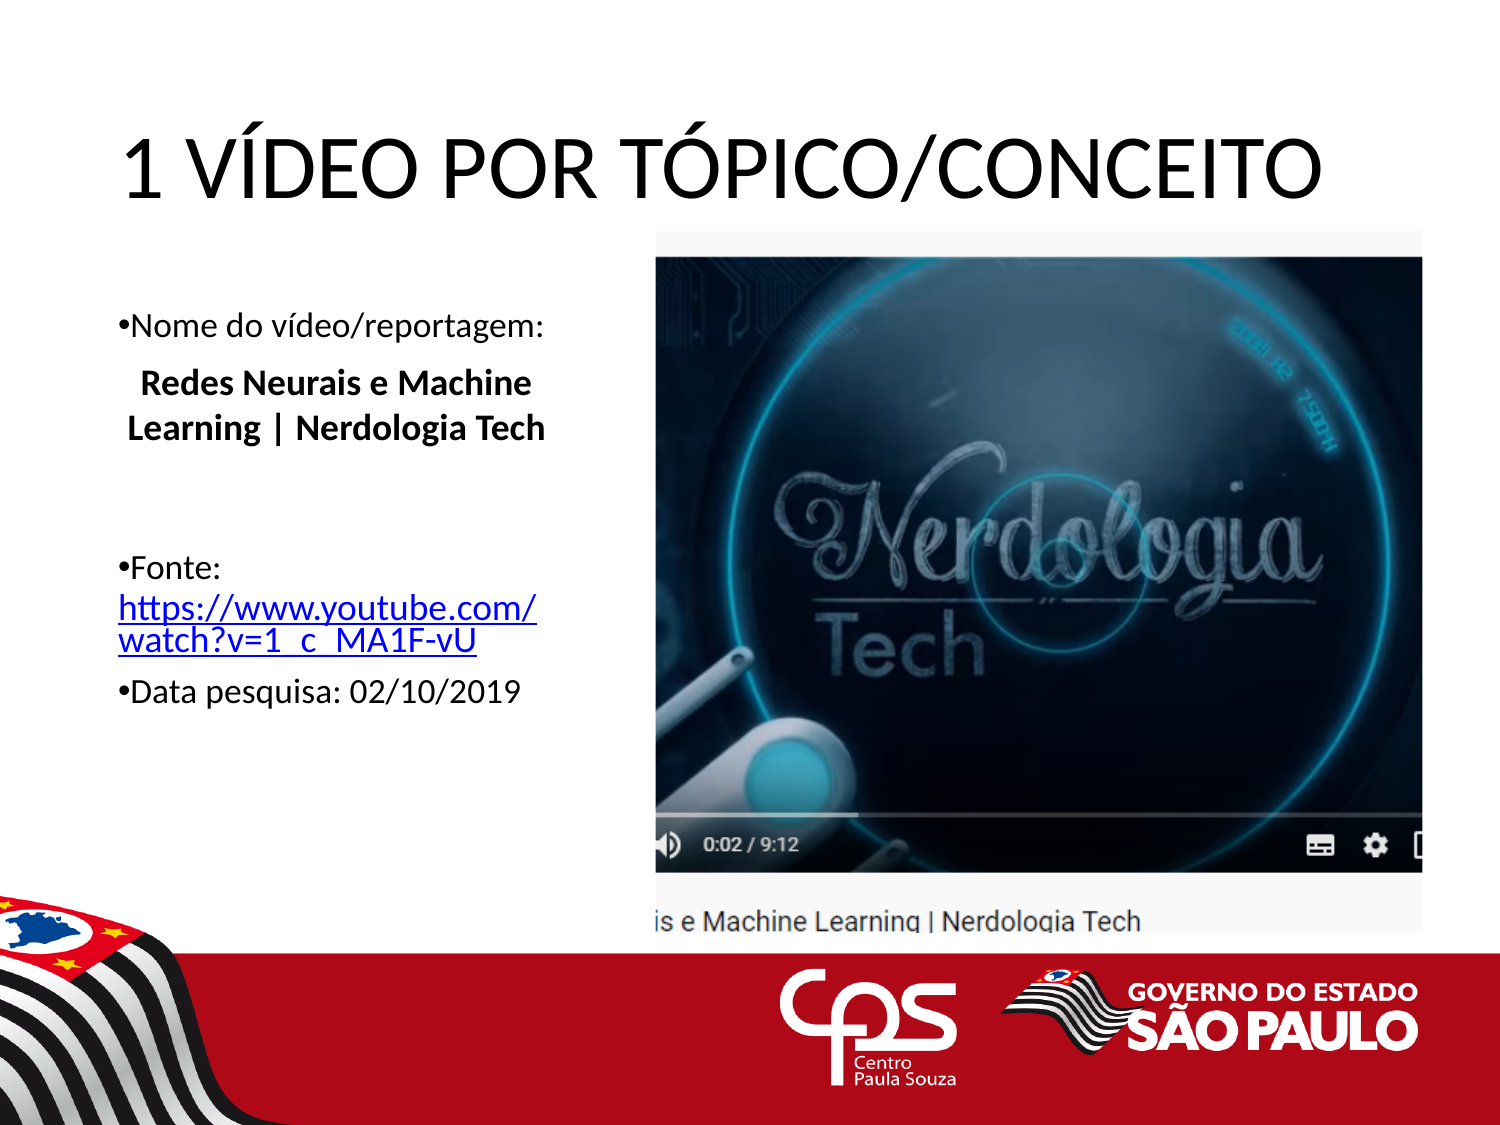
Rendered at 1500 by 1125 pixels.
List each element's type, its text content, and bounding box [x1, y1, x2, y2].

text_box Nome do vídeo/reportagem: Redes Neurais e Machine Learning | Nerdologia Tech Fonte: https://www.youtube.com/watch?v=1_c_MA1F-vU Data pesquisa: 02/10/2019 [103, 299, 571, 1014]
picture [0, 231, 1500, 1125]
title 1 VÍDEO POR TÓPICO/CONCEITO [103, 59, 1397, 278]
